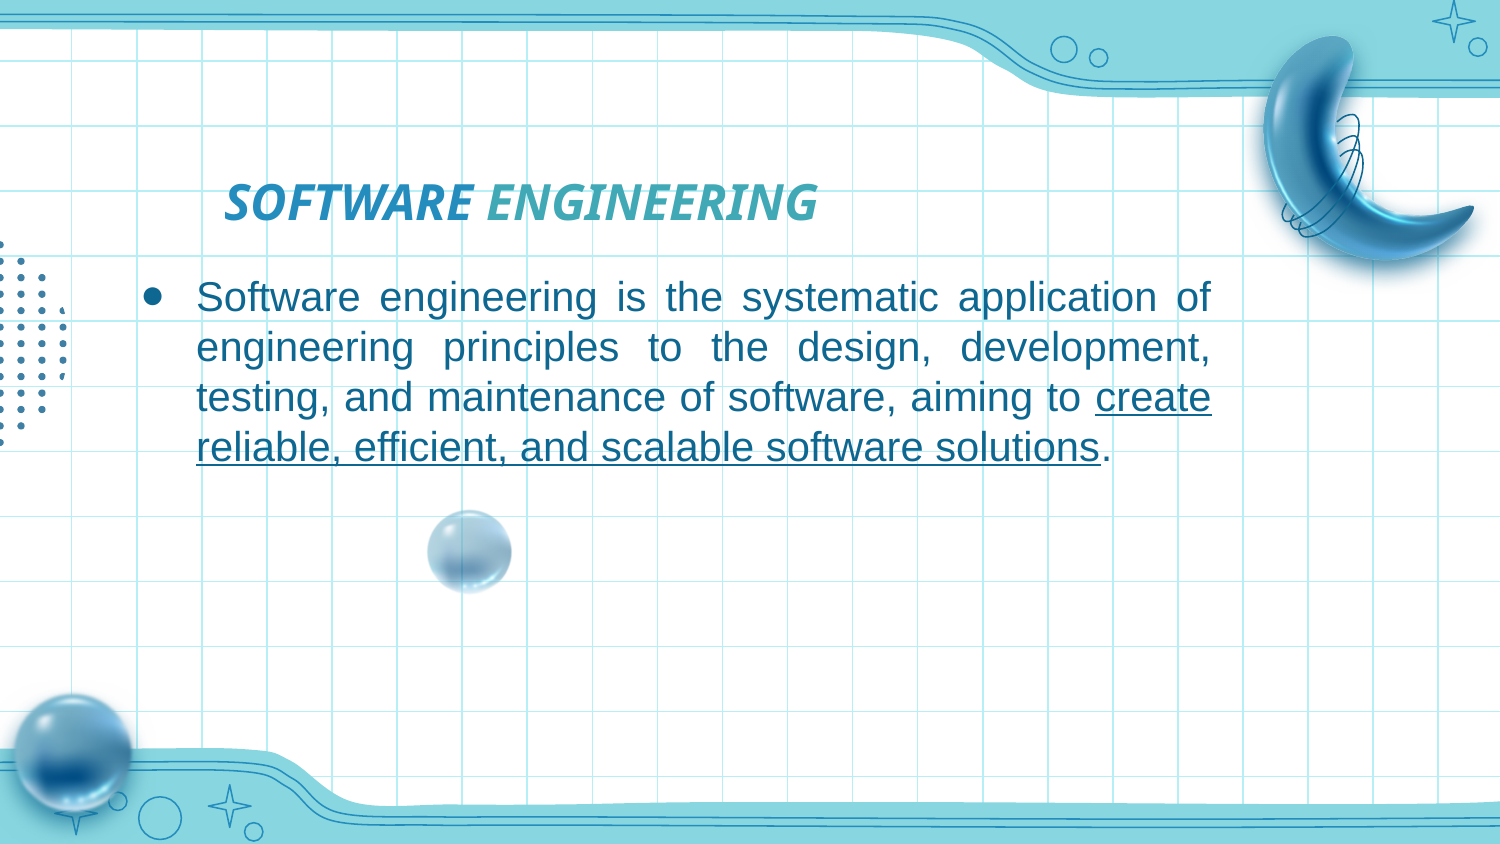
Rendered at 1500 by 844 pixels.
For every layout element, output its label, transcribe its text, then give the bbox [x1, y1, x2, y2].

picture [8, 685, 146, 817]
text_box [1182, 0, 1500, 336]
picture [422, 504, 516, 598]
picture [0, 237, 76, 459]
subtitle Software engineering is the systematic application of engineering principles to the design, development, testing, and maintenance of software, aiming to create reliable, efficient, and scalable software solutions. [125, 254, 1227, 508]
title SOFTWARE ENGINEERING [0, 155, 1154, 260]
